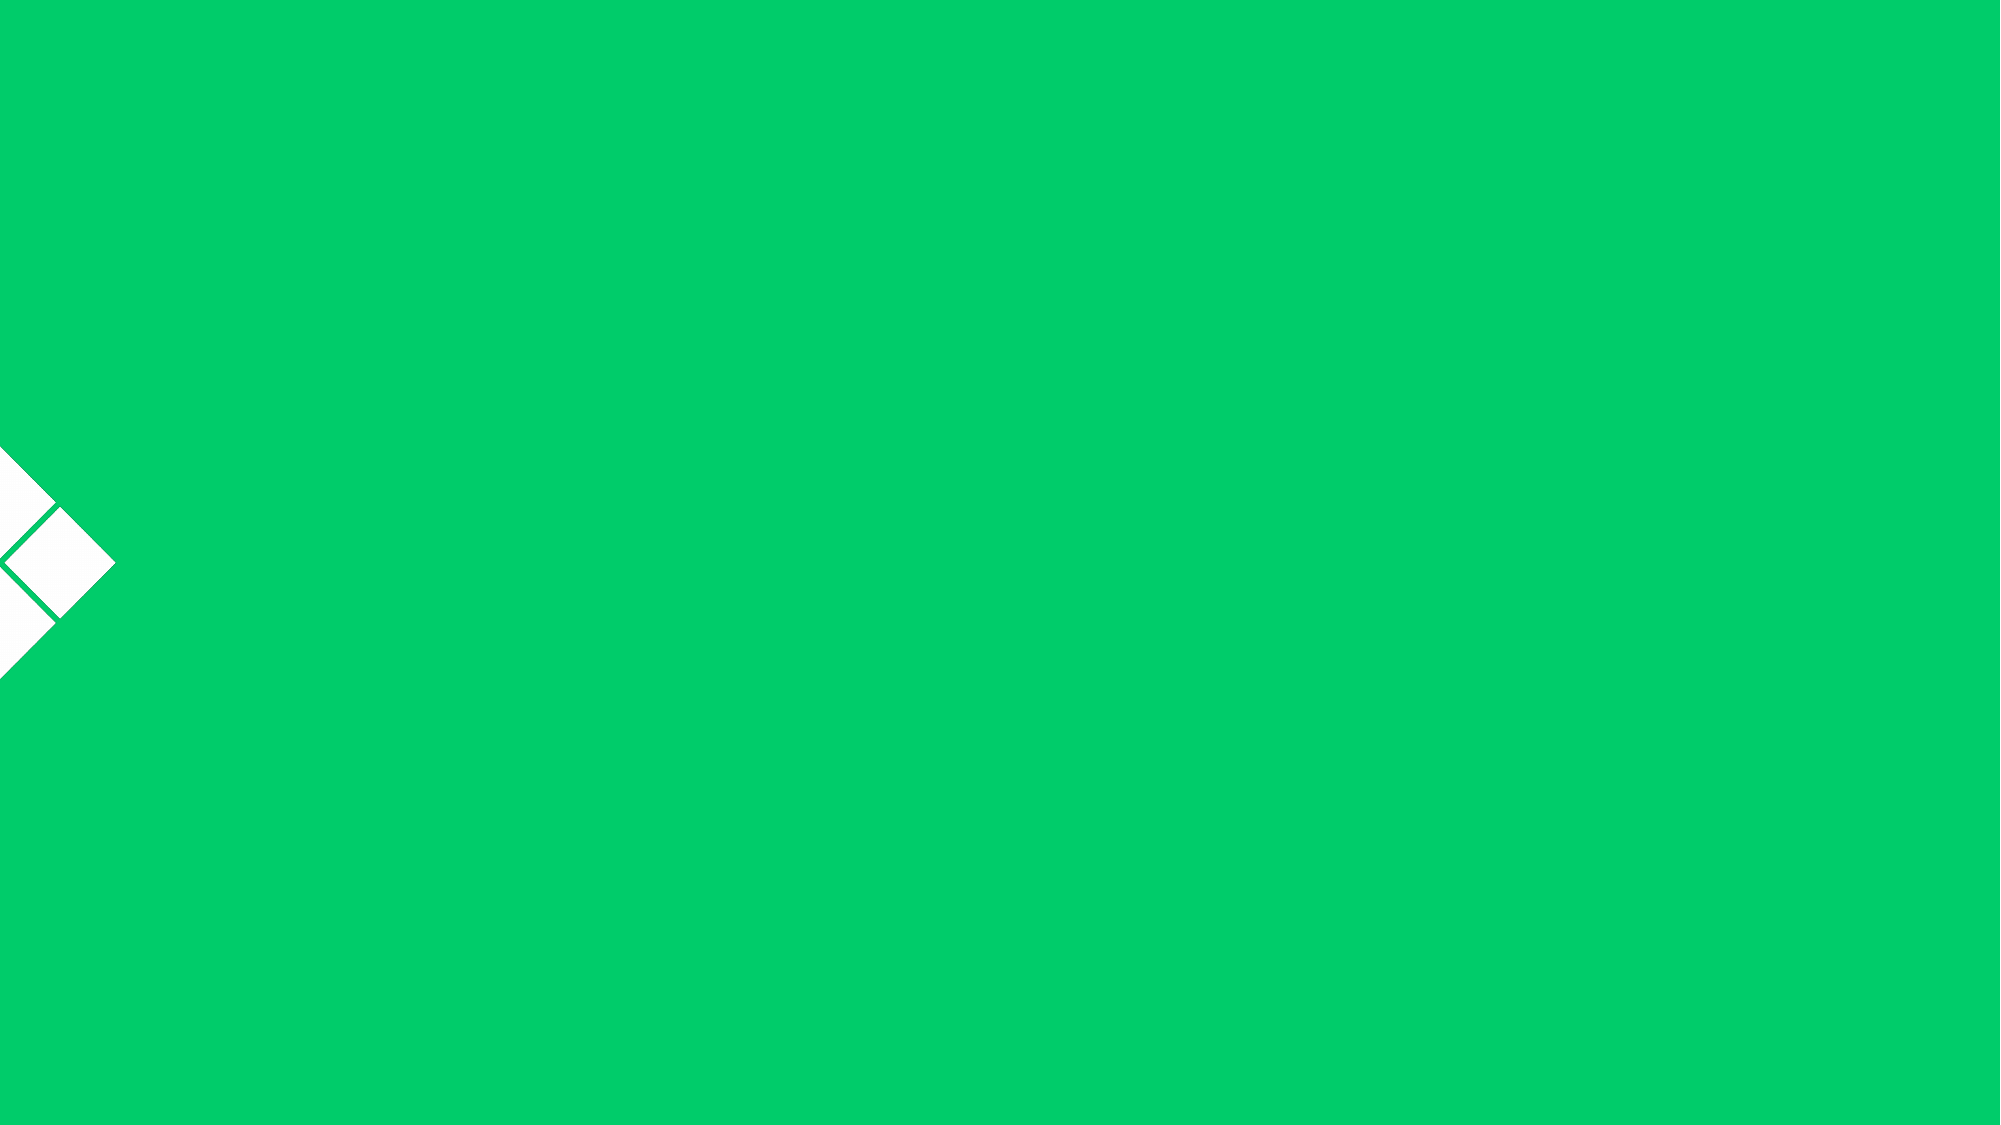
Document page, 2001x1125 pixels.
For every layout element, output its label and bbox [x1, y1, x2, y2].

picture [0, 447, 116, 679]
